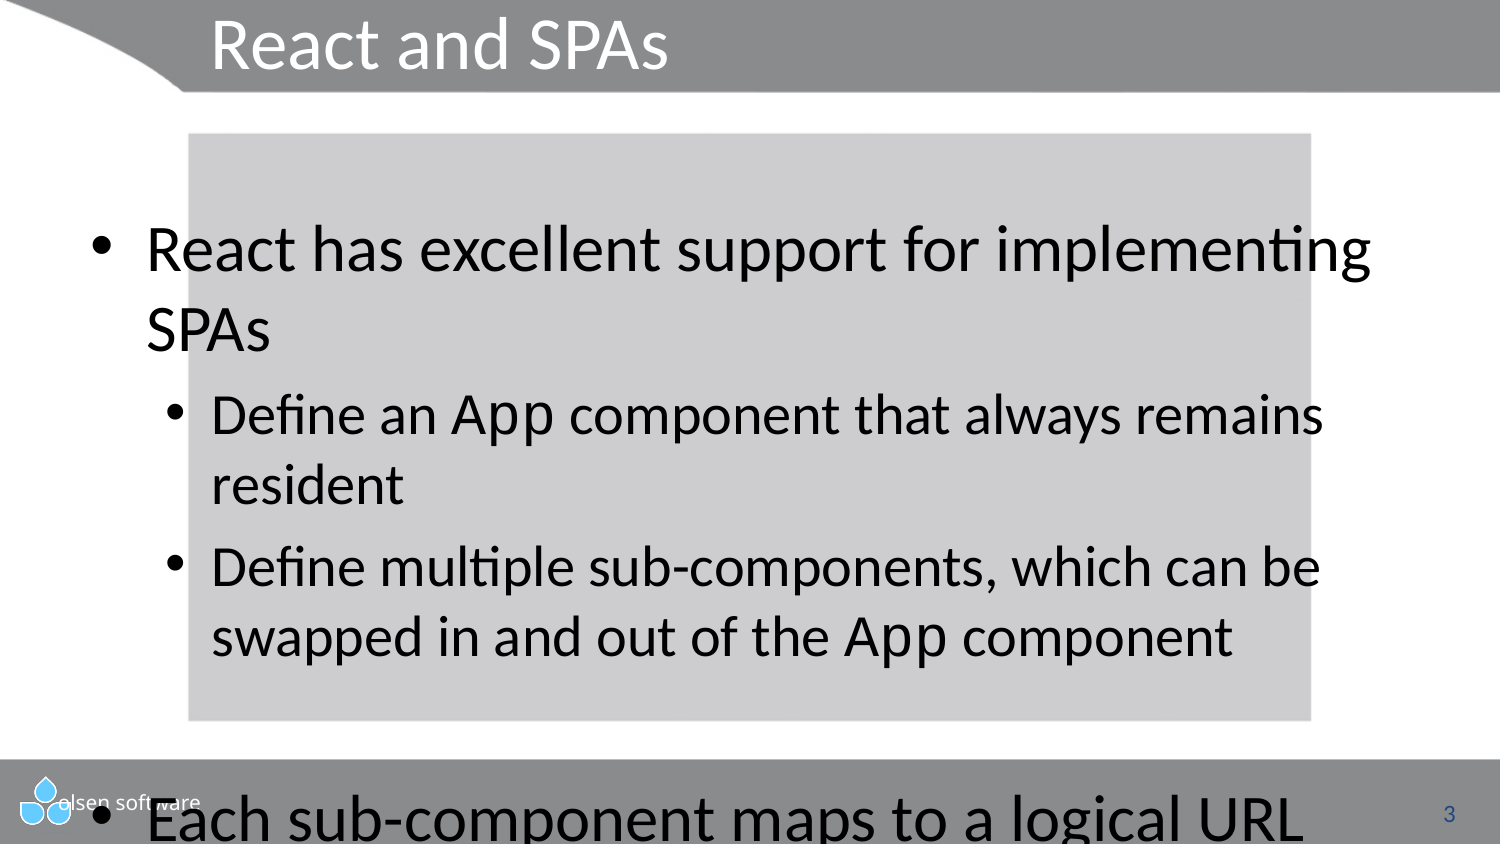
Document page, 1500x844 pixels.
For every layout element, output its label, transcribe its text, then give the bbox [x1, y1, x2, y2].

picture [0, 0, 1500, 844]
list React has excellent support for implementing SPAs Define an App component that always remains resident Define multiple sub-components, which can be swapped in and out of the App component Each sub-component maps to a logical URL This is called "routing" To display a different sub-component in the browser, simply navigate to the URL for that sub-component [75, 196, 1425, 754]
text_box 3 [1406, 759, 1493, 835]
text_box [1431, 752, 1500, 828]
title React and SPAs [186, 0, 1425, 79]
